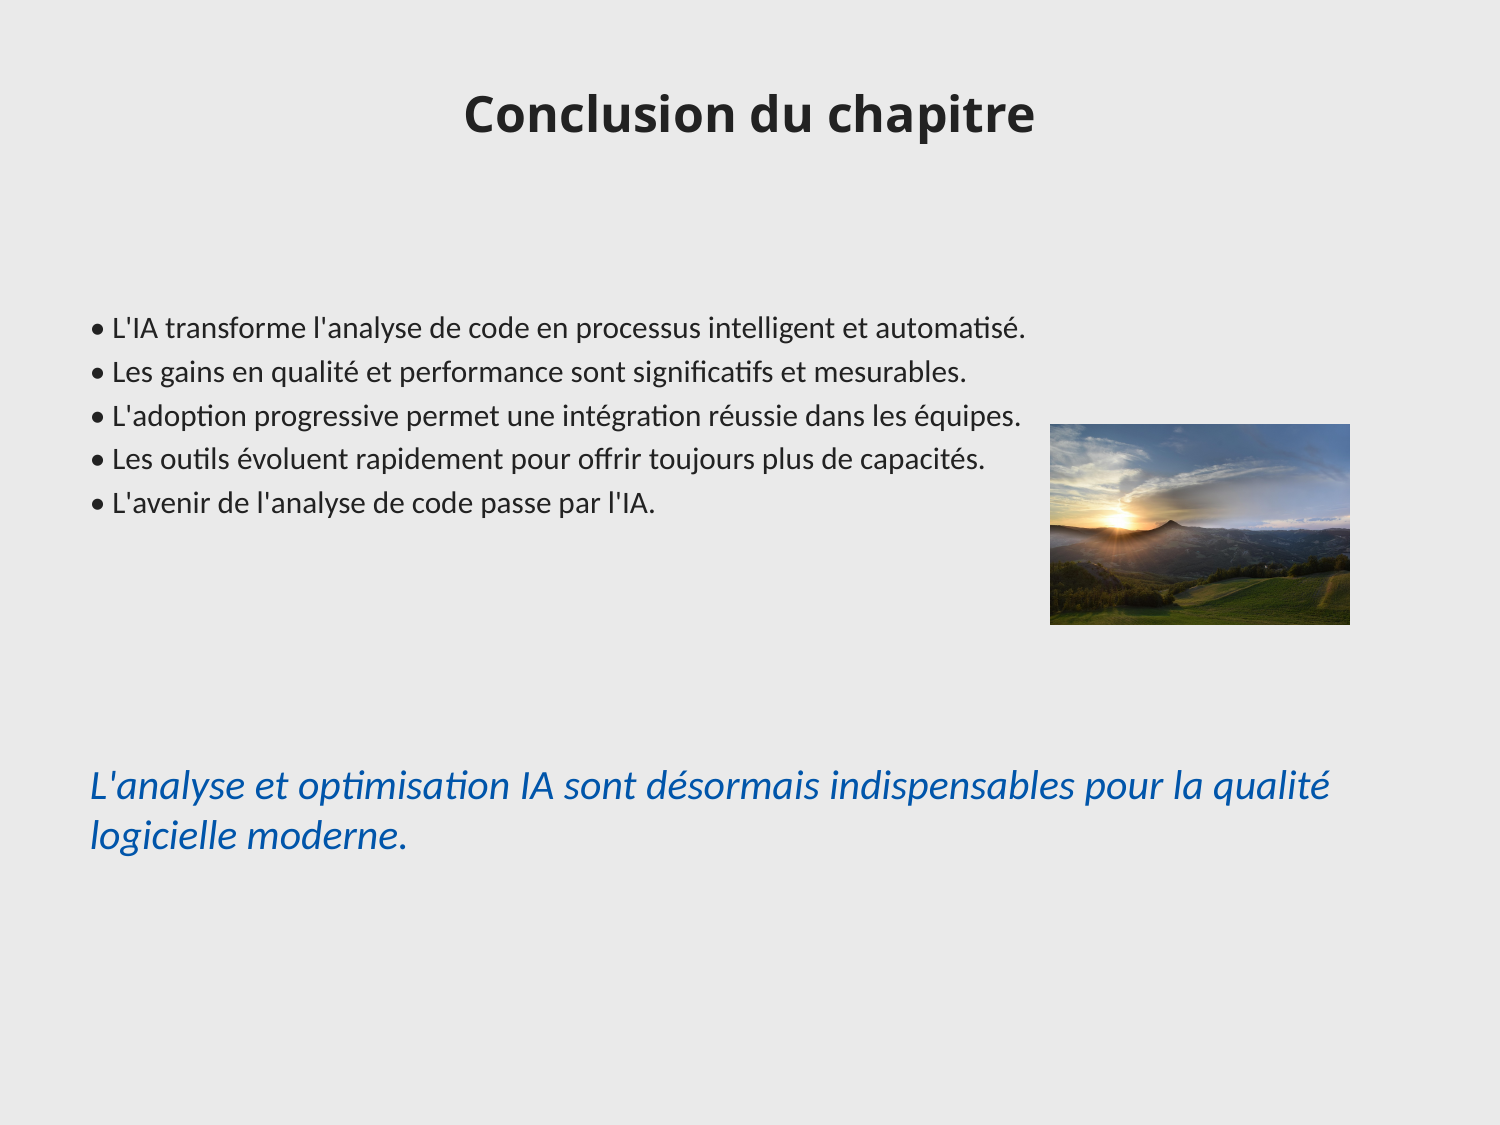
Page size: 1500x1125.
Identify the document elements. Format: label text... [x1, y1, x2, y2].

picture [1049, 424, 1350, 625]
title Conclusion du chapitre [75, 75, 1425, 225]
list • L'IA transforme l'analyse de code en processus intelligent et automatisé. • Les gains en qualité et performance sont significatifs et mesurables. • L'adoption progressive permet une intégration réussie dans les équipes. • Les outils évoluent rapidement pour offrir toujours plus de capacités. • L'avenir de l'analyse de code passe par l'IA. [75, 299, 1125, 750]
list L'analyse et optimisation IA sont désormais indispensables pour la qualité logicielle moderne. [75, 750, 1425, 900]
